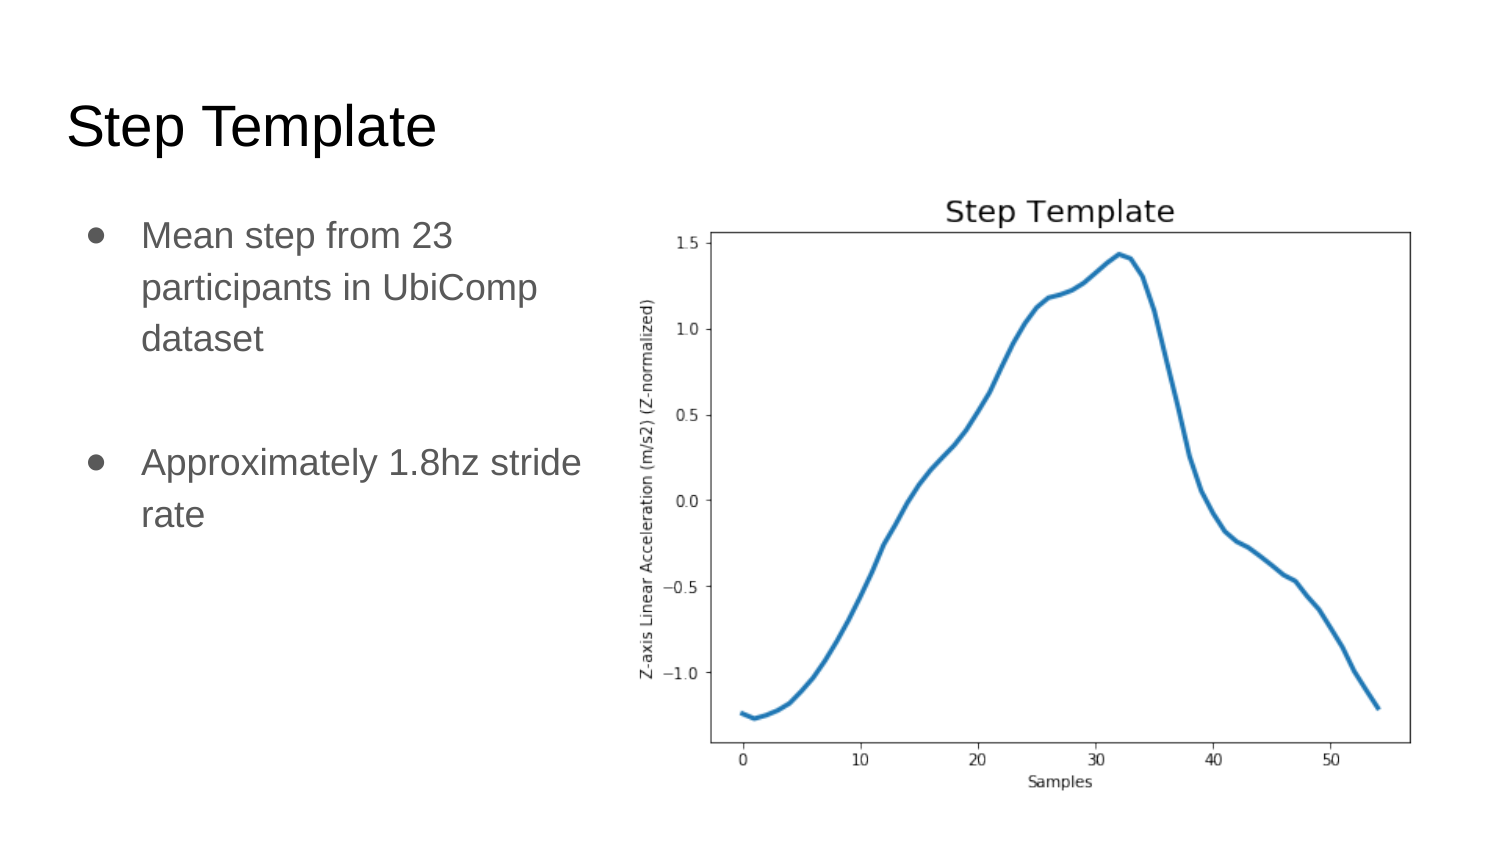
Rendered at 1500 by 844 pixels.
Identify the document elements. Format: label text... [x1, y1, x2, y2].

title Step Template [51, 72, 1449, 167]
list Mean step from 23 participants in UbiComp dataset Approximately 1.8hz stride rate [51, 189, 627, 750]
picture [629, 188, 1421, 802]
